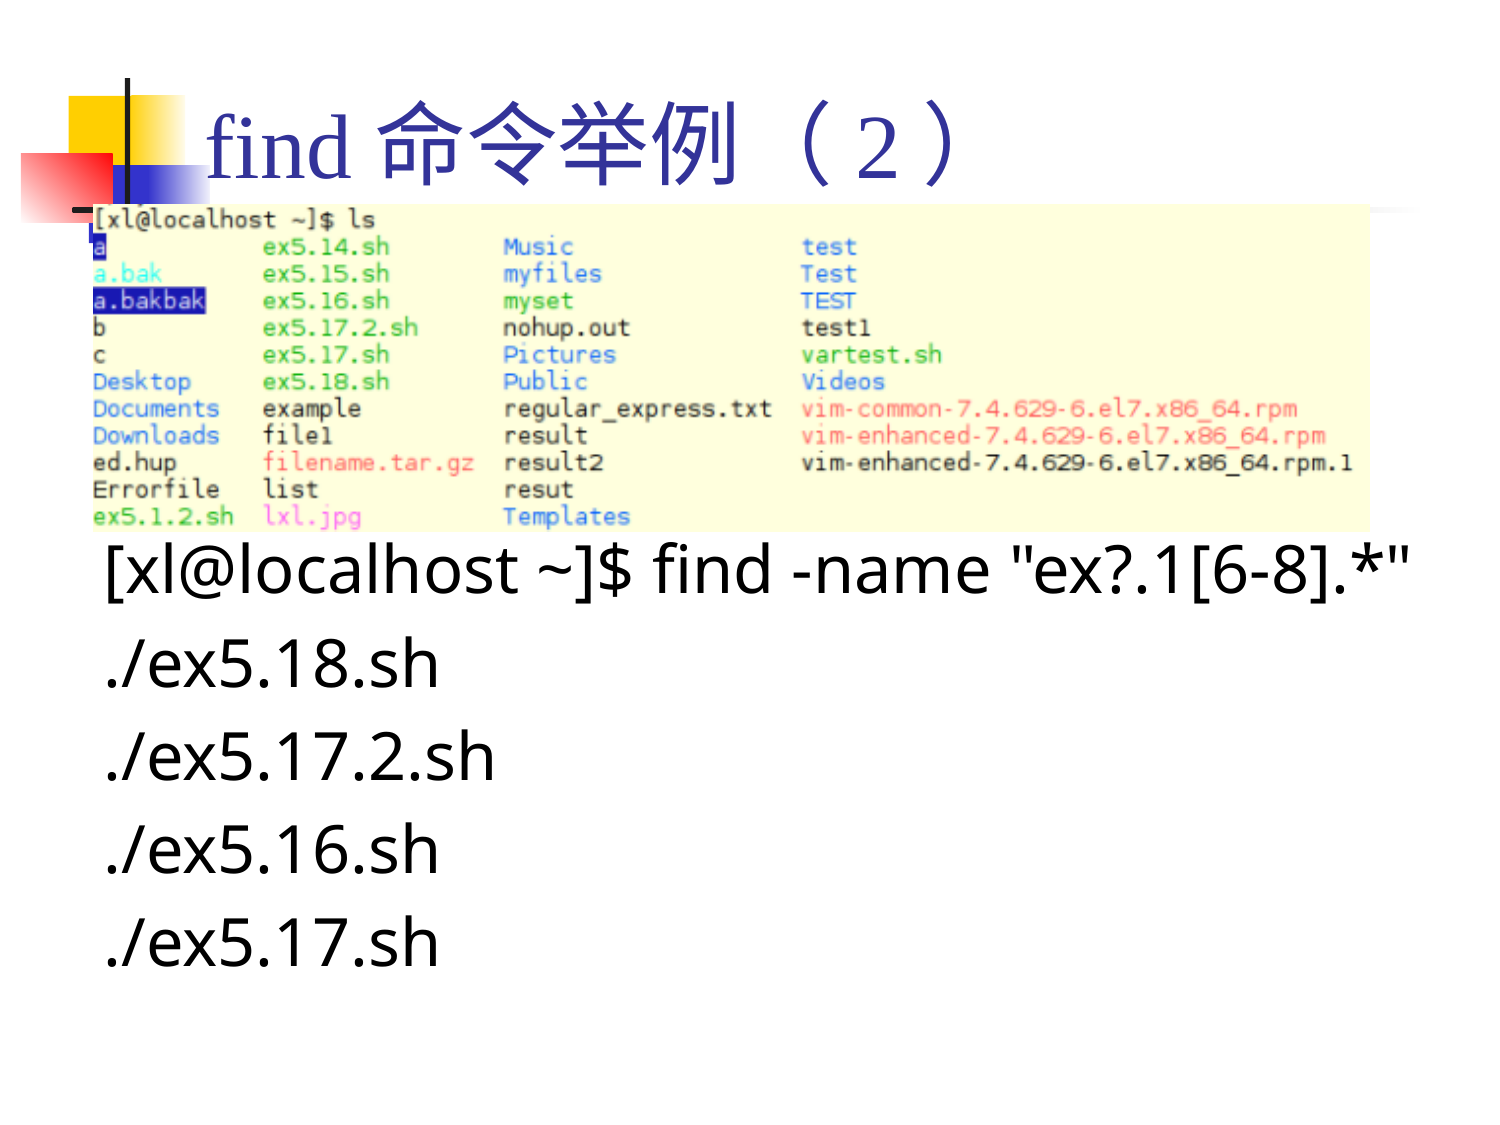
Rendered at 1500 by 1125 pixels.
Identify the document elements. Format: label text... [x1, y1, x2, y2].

list [xl@localhost ~]$ find -name "ex?.1[6-8].*" ./ex5.18.sh ./ex5.17.2.sh ./ex5.16.sh ./ex5.17.sh [88, 519, 1436, 1099]
title find命令举例（2） [189, 31, 1468, 205]
picture [93, 204, 1370, 532]
